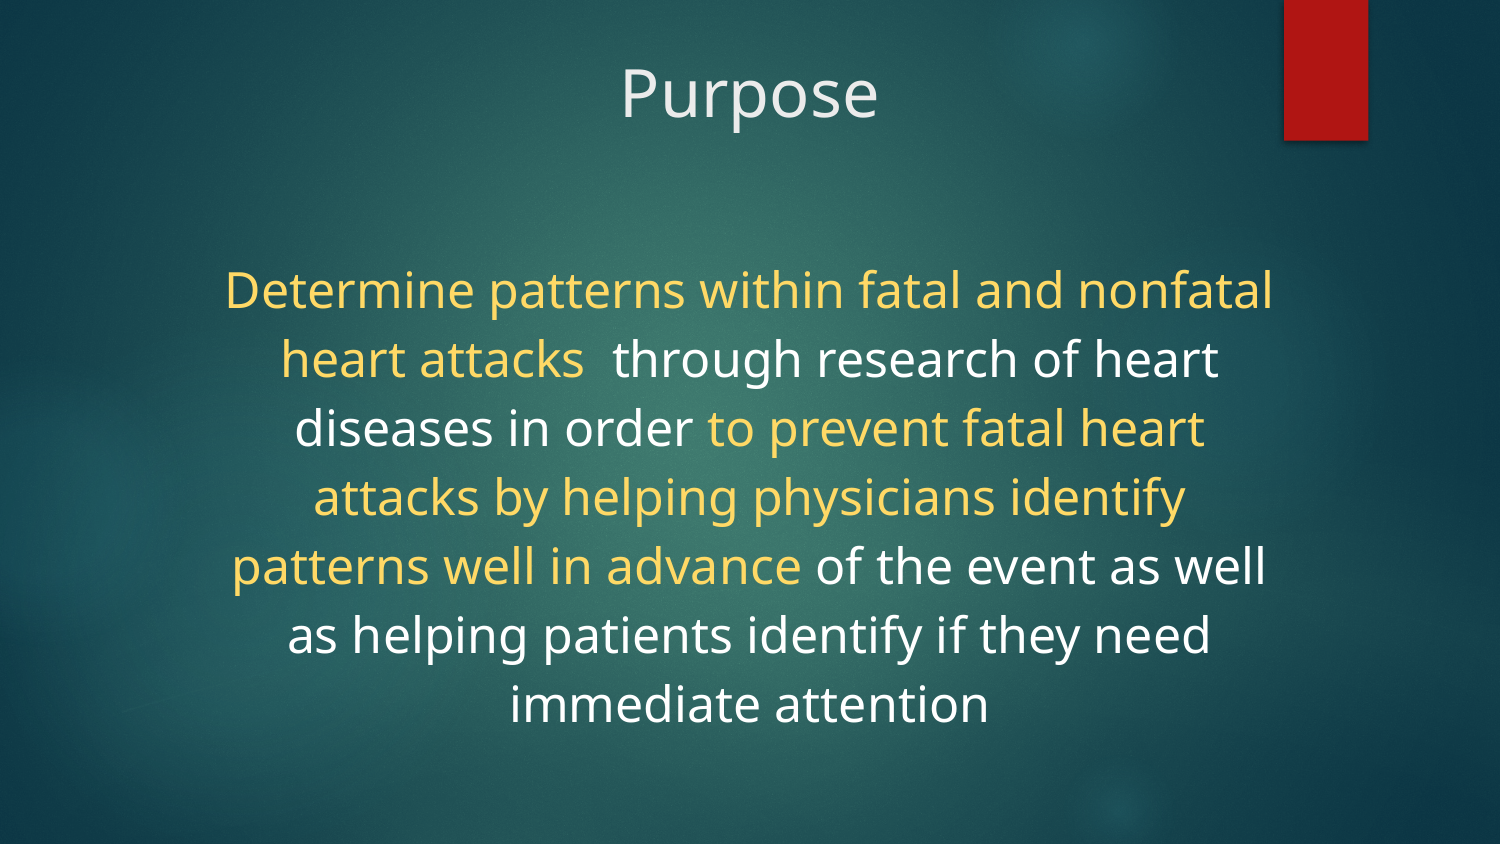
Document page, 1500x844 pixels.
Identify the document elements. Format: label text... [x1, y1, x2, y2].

title Purpose [171, 45, 1329, 218]
list Determine patterns within fatal and nonfatal heart attacks through research of heart diseases in order to prevent fatal heart attacks by helping physicians identify patterns well in advance of the event as well as helping patients identify if they need immediate attention [199, 244, 1301, 761]
picture [0, 0, 1500, 844]
